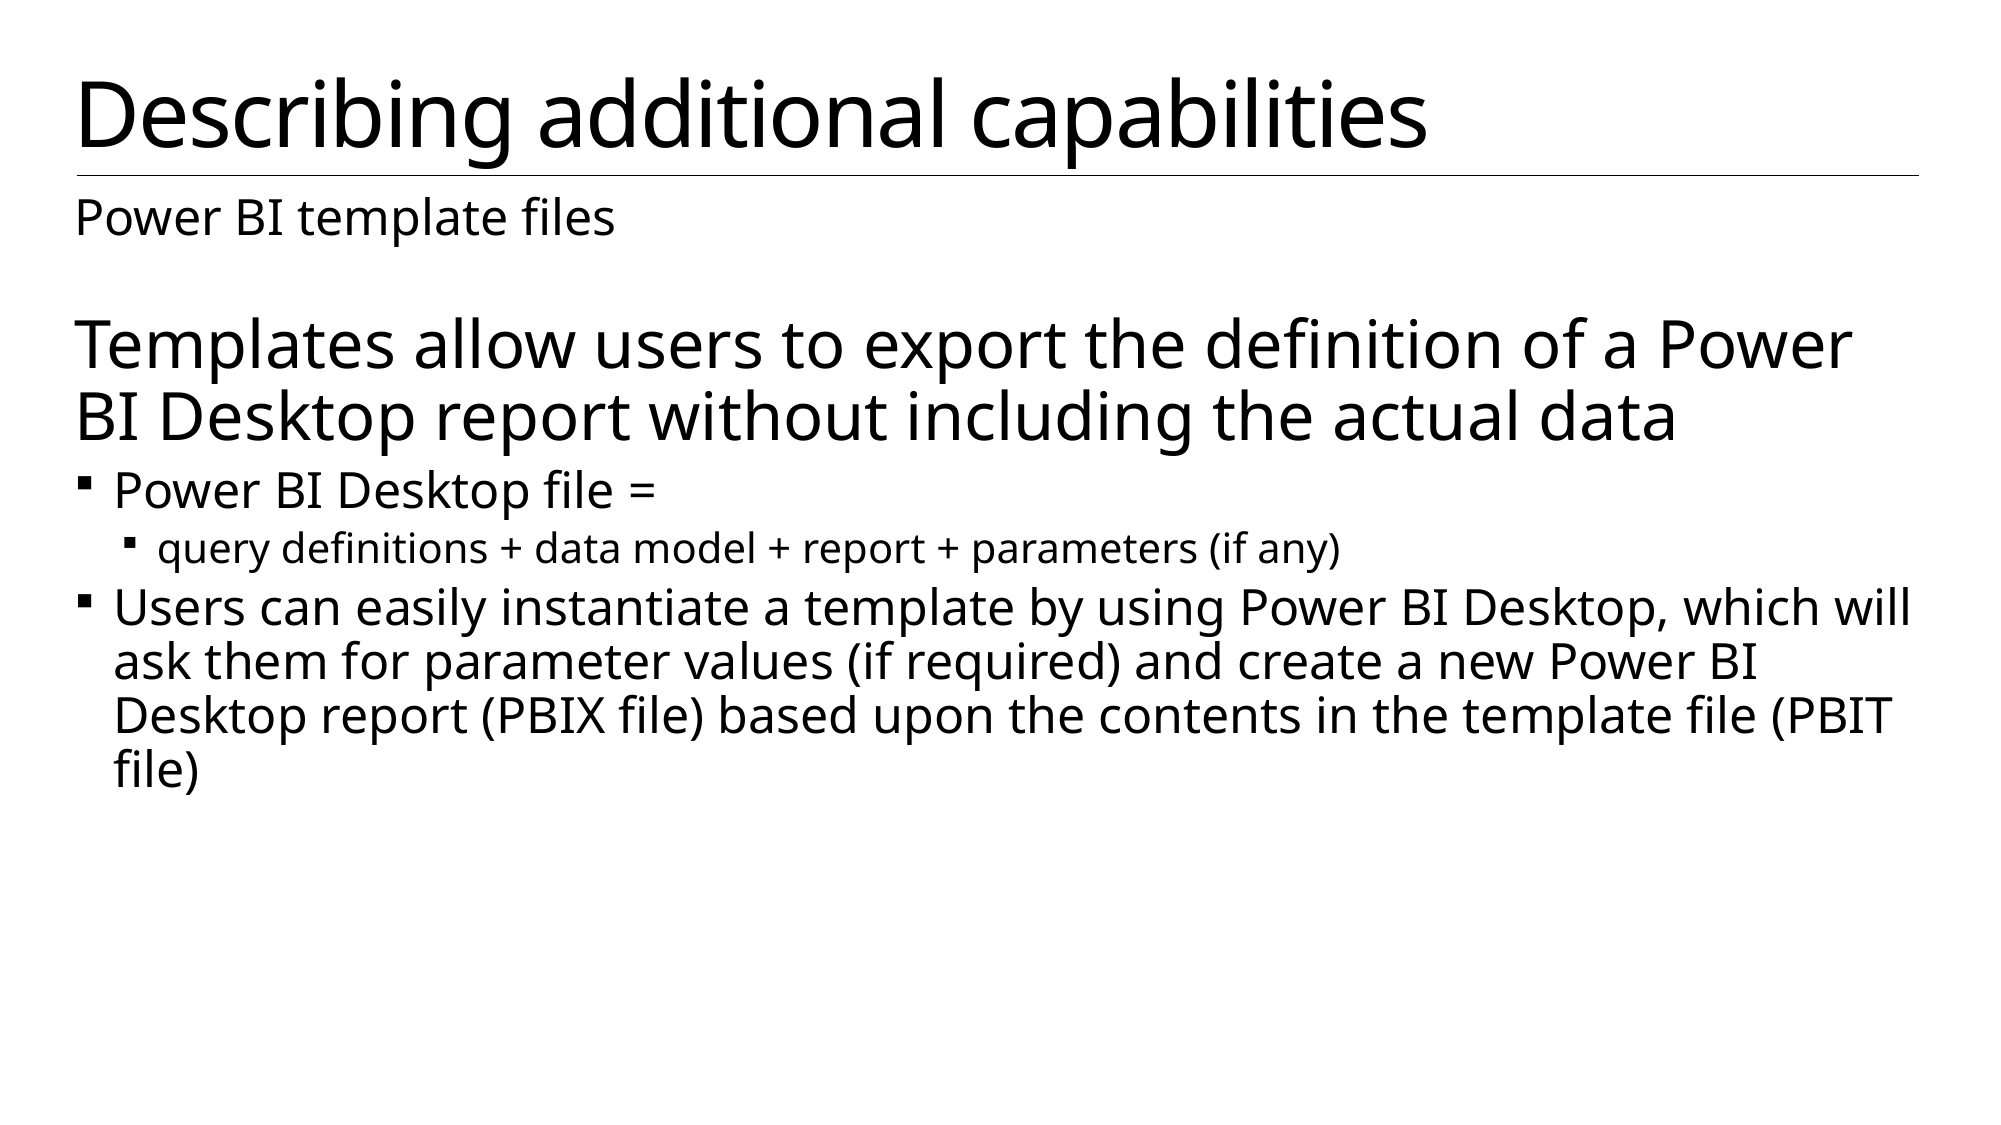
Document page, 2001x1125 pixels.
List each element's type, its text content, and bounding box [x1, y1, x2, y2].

list Power BI template files [44, 191, 1957, 247]
list Templates allow users to export the definition of a Power BI Desktop report without including the actual data Power BI Desktop file = query definitions + data model + report + parameters (if any) Users can easily instantiate a template by using Power BI Desktop, which will ask them for parameter values (if required) and create a new Power BI Desktop report (PBIX file) based upon the contents in the template file (PBIT file) [44, 287, 1957, 1125]
title Describing additional capabilities [44, 59, 1957, 178]
